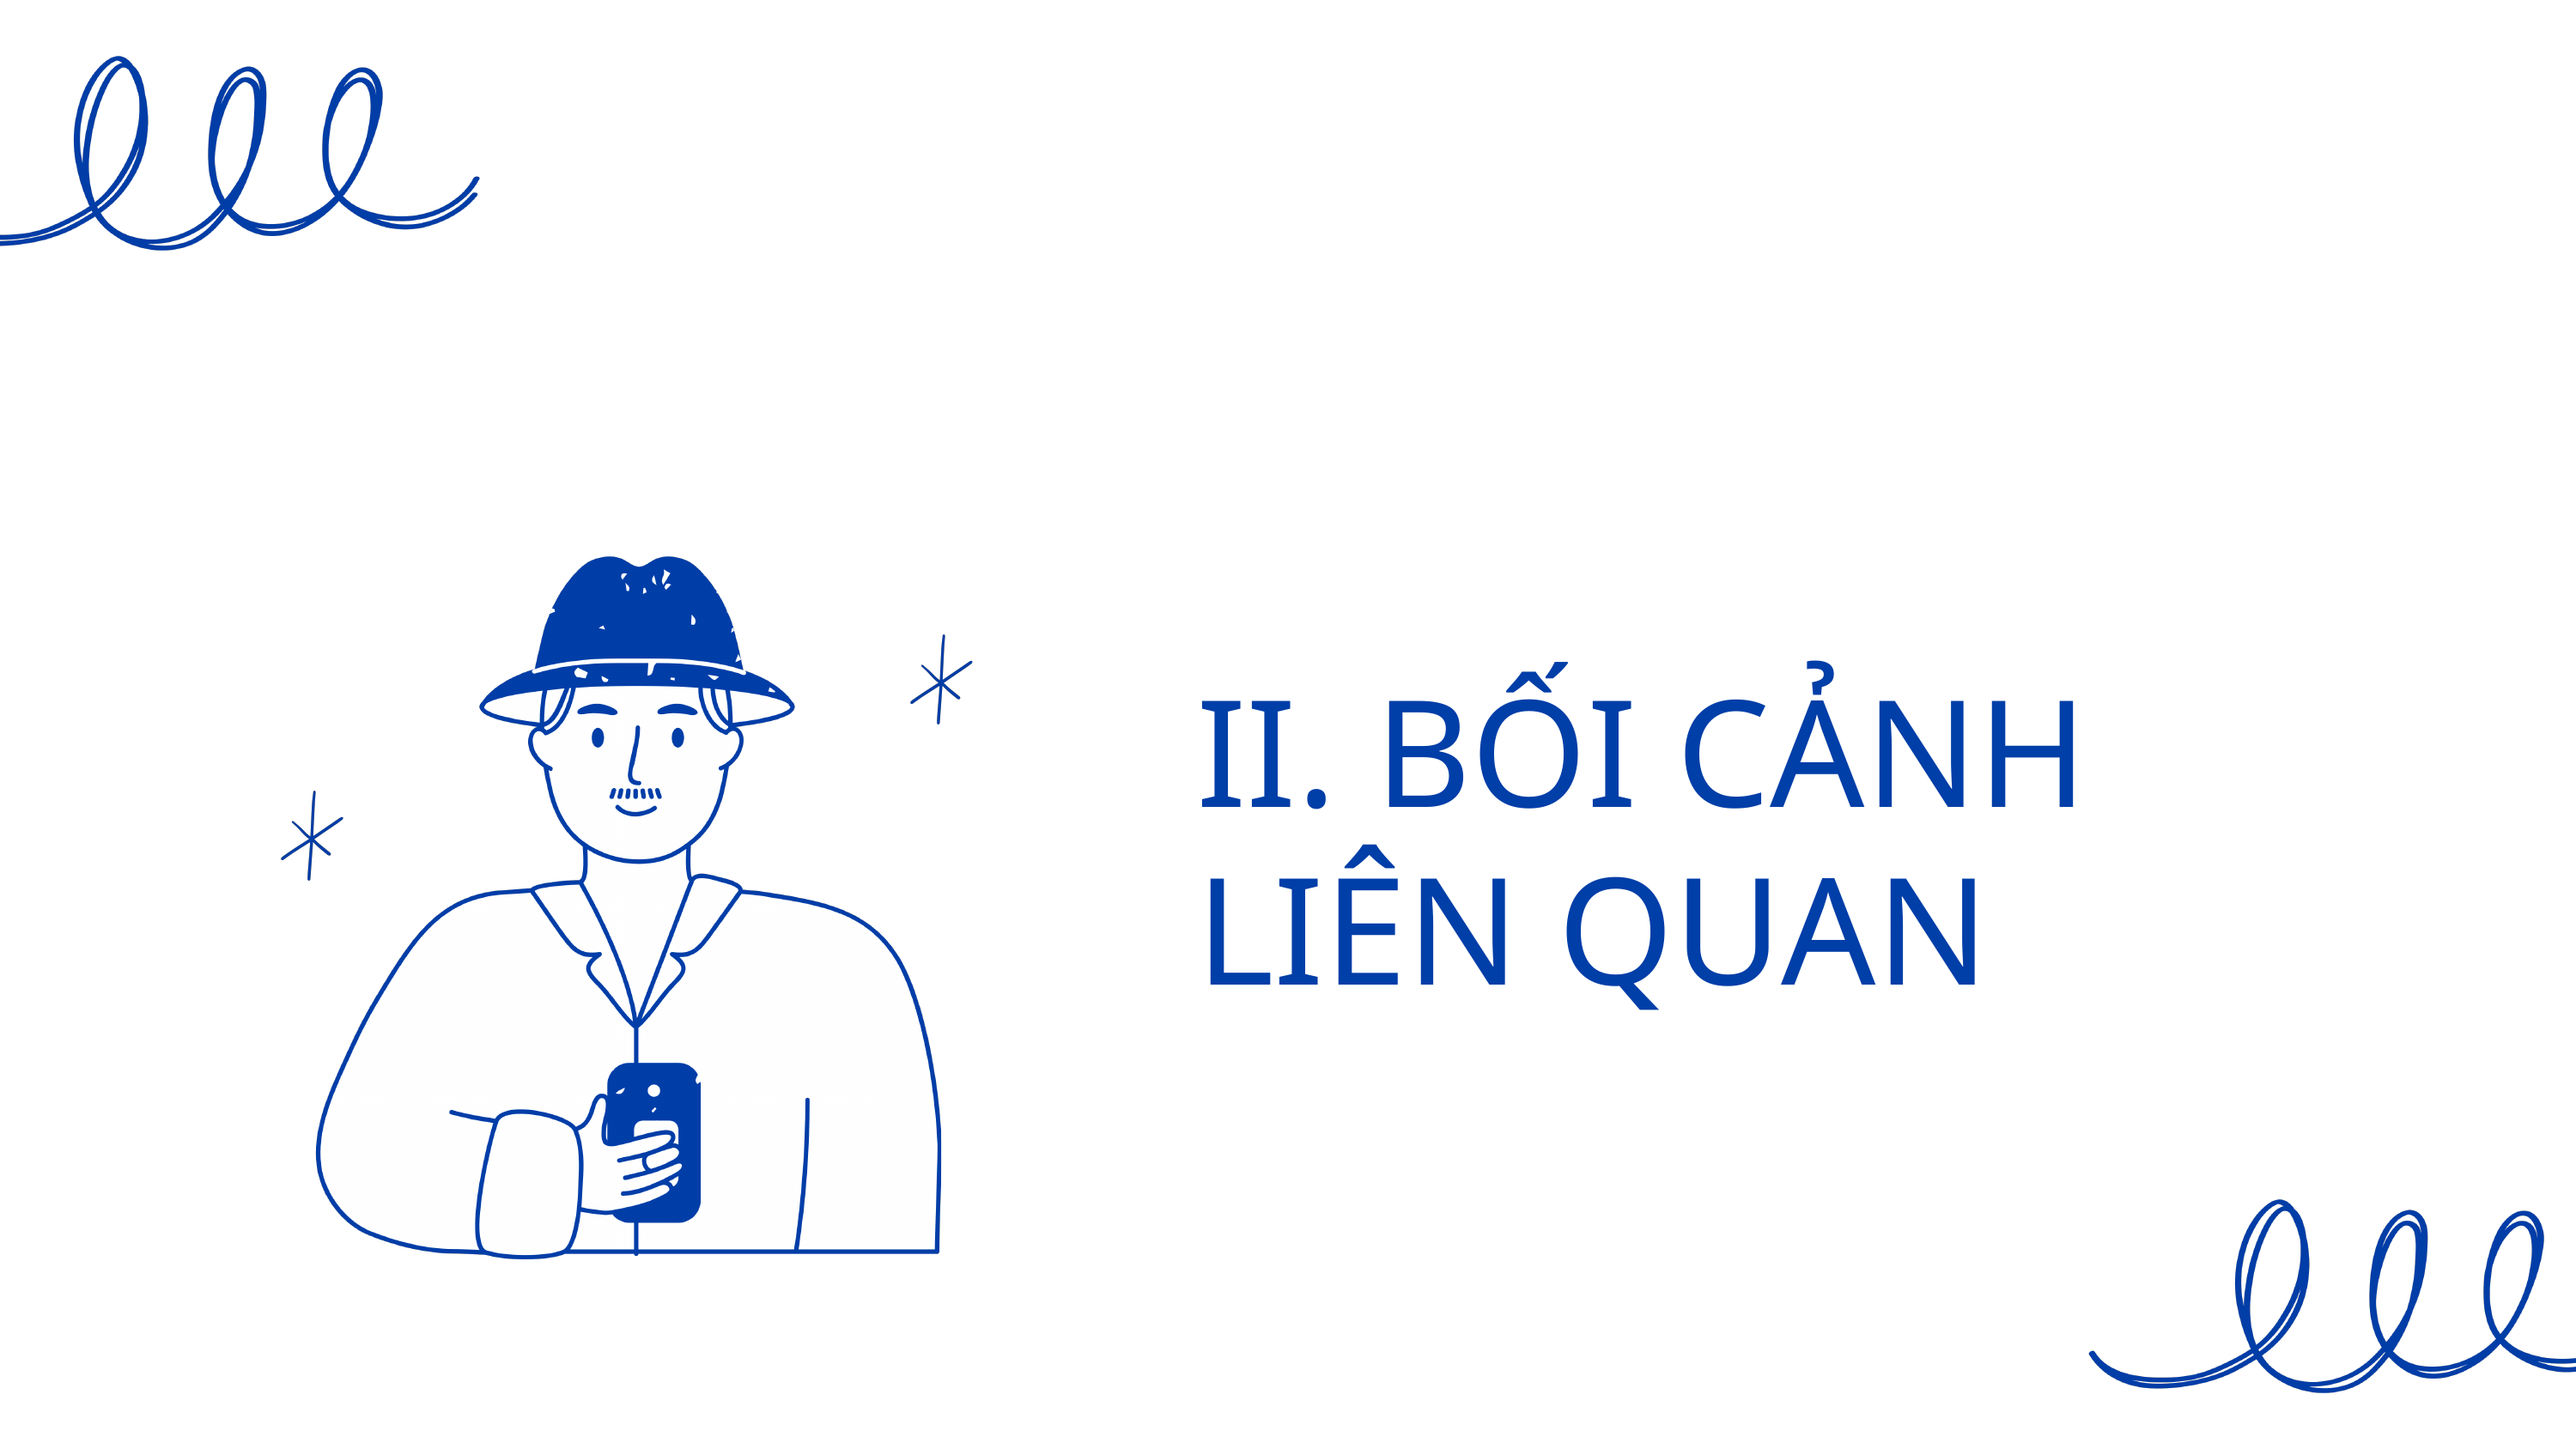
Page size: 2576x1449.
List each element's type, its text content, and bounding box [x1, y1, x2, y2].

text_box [127, 500, 1127, 1315]
text_box II. BỐI CẢNH LIÊN QUAN [1196, 658, 2366, 1016]
text_box [2088, 1197, 2576, 1394]
text_box [0, 54, 481, 252]
